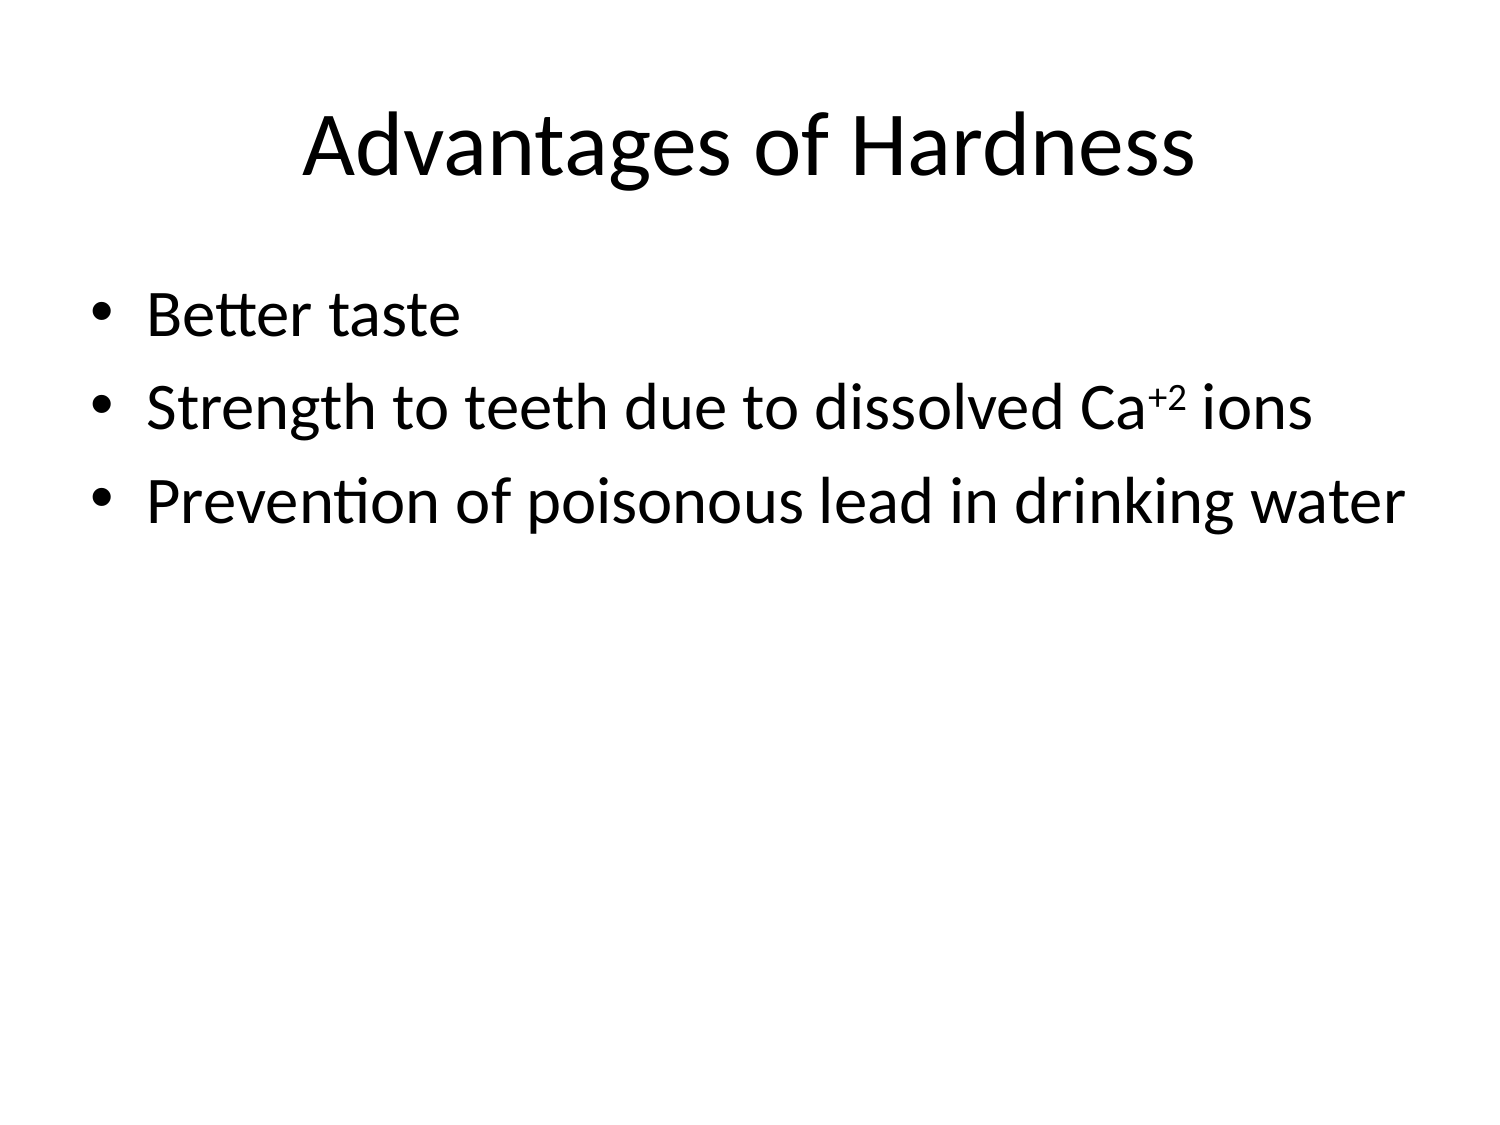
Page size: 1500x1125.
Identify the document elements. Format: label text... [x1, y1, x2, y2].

list Better taste Strength to teeth due to dissolved Ca+2 ions Prevention of poisonous lead in drinking water [75, 262, 1425, 1005]
title Advantages of Hardness [75, 45, 1425, 233]
